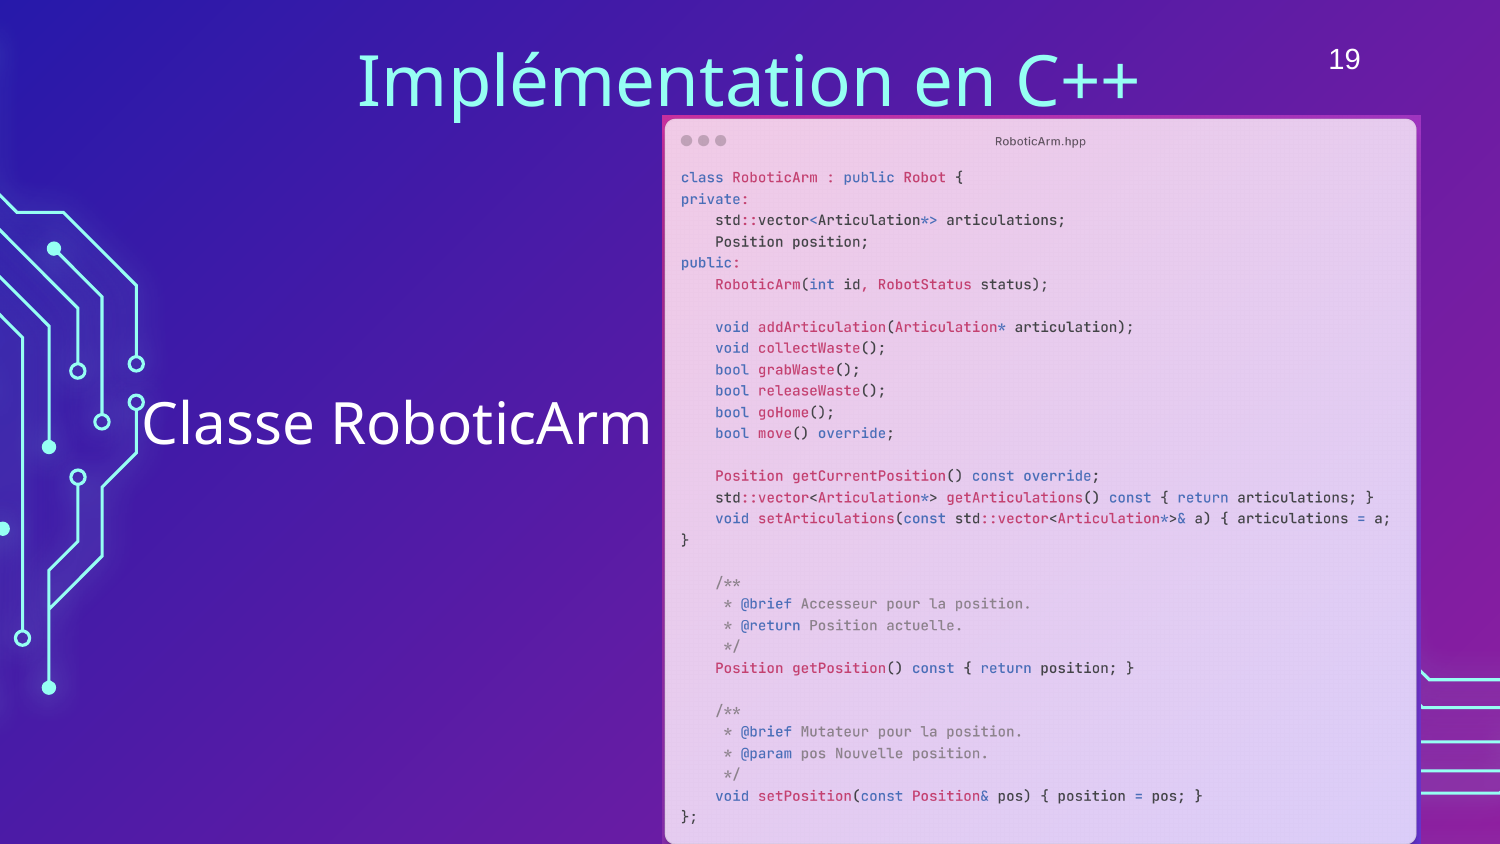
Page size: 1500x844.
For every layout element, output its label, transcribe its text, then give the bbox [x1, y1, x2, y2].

picture [661, 115, 1422, 844]
text_box Classe RoboticArm [0, 386, 656, 481]
text_box 19 [1313, 32, 1424, 83]
title Implémentation en C++ [298, 35, 1202, 130]
